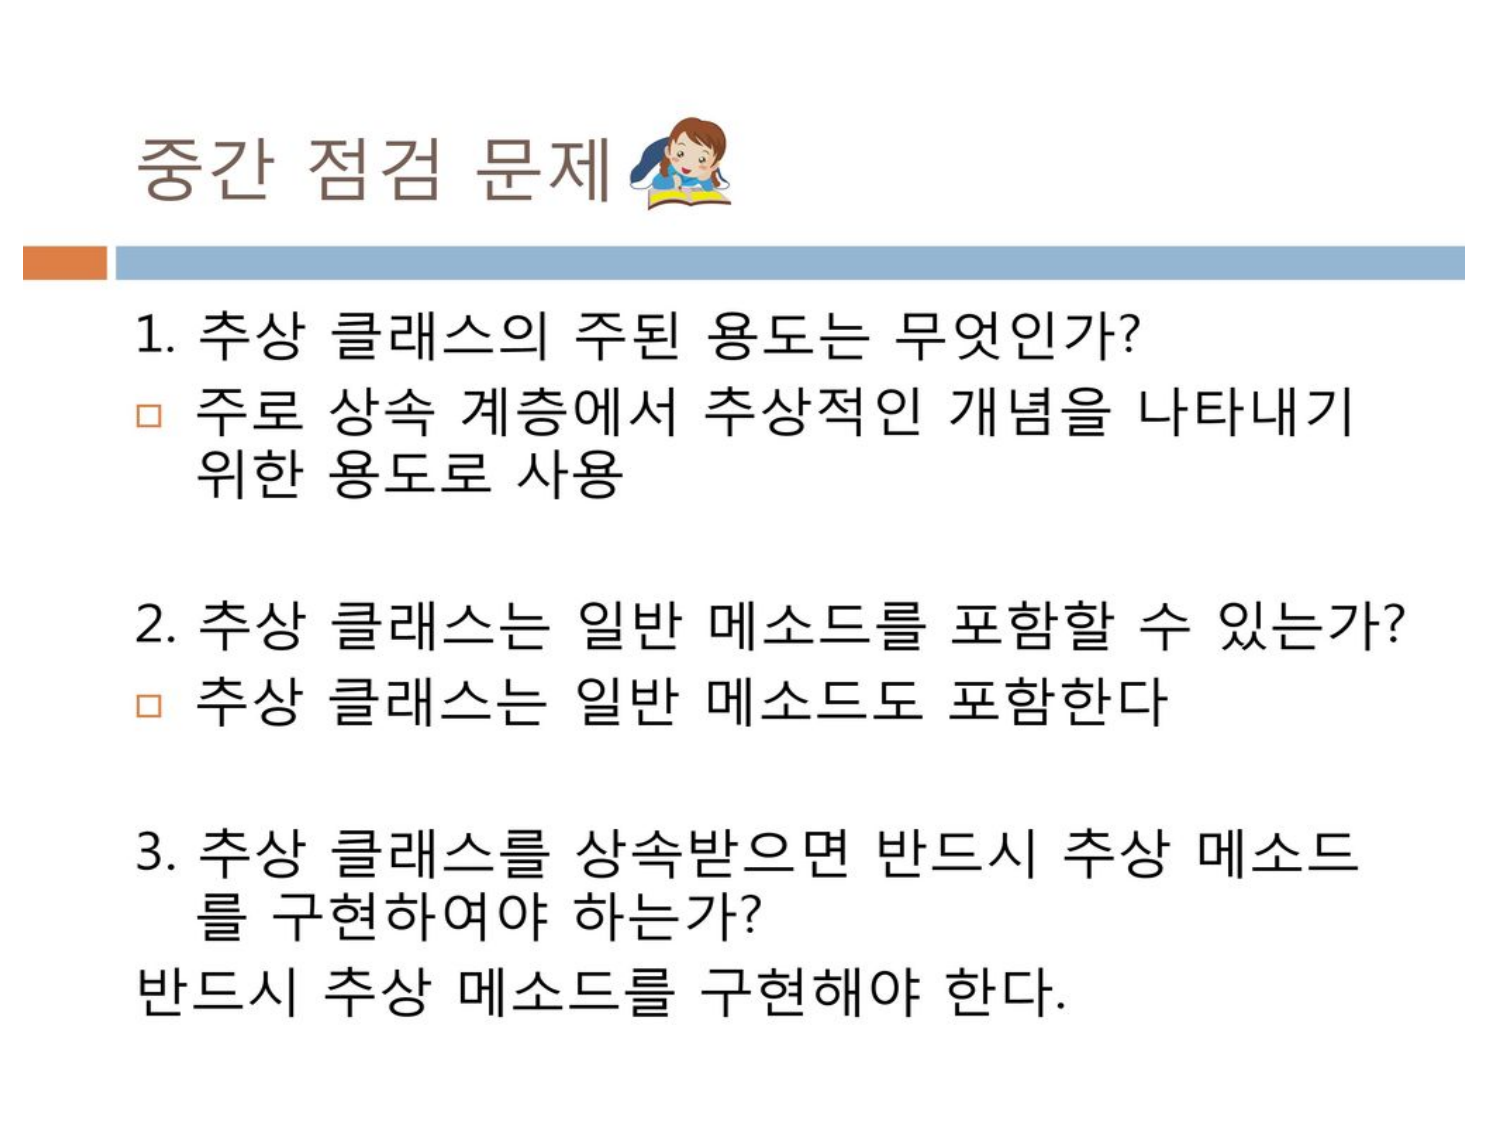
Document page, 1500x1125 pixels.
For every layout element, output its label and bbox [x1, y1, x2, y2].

picture [23, 58, 1466, 1067]
